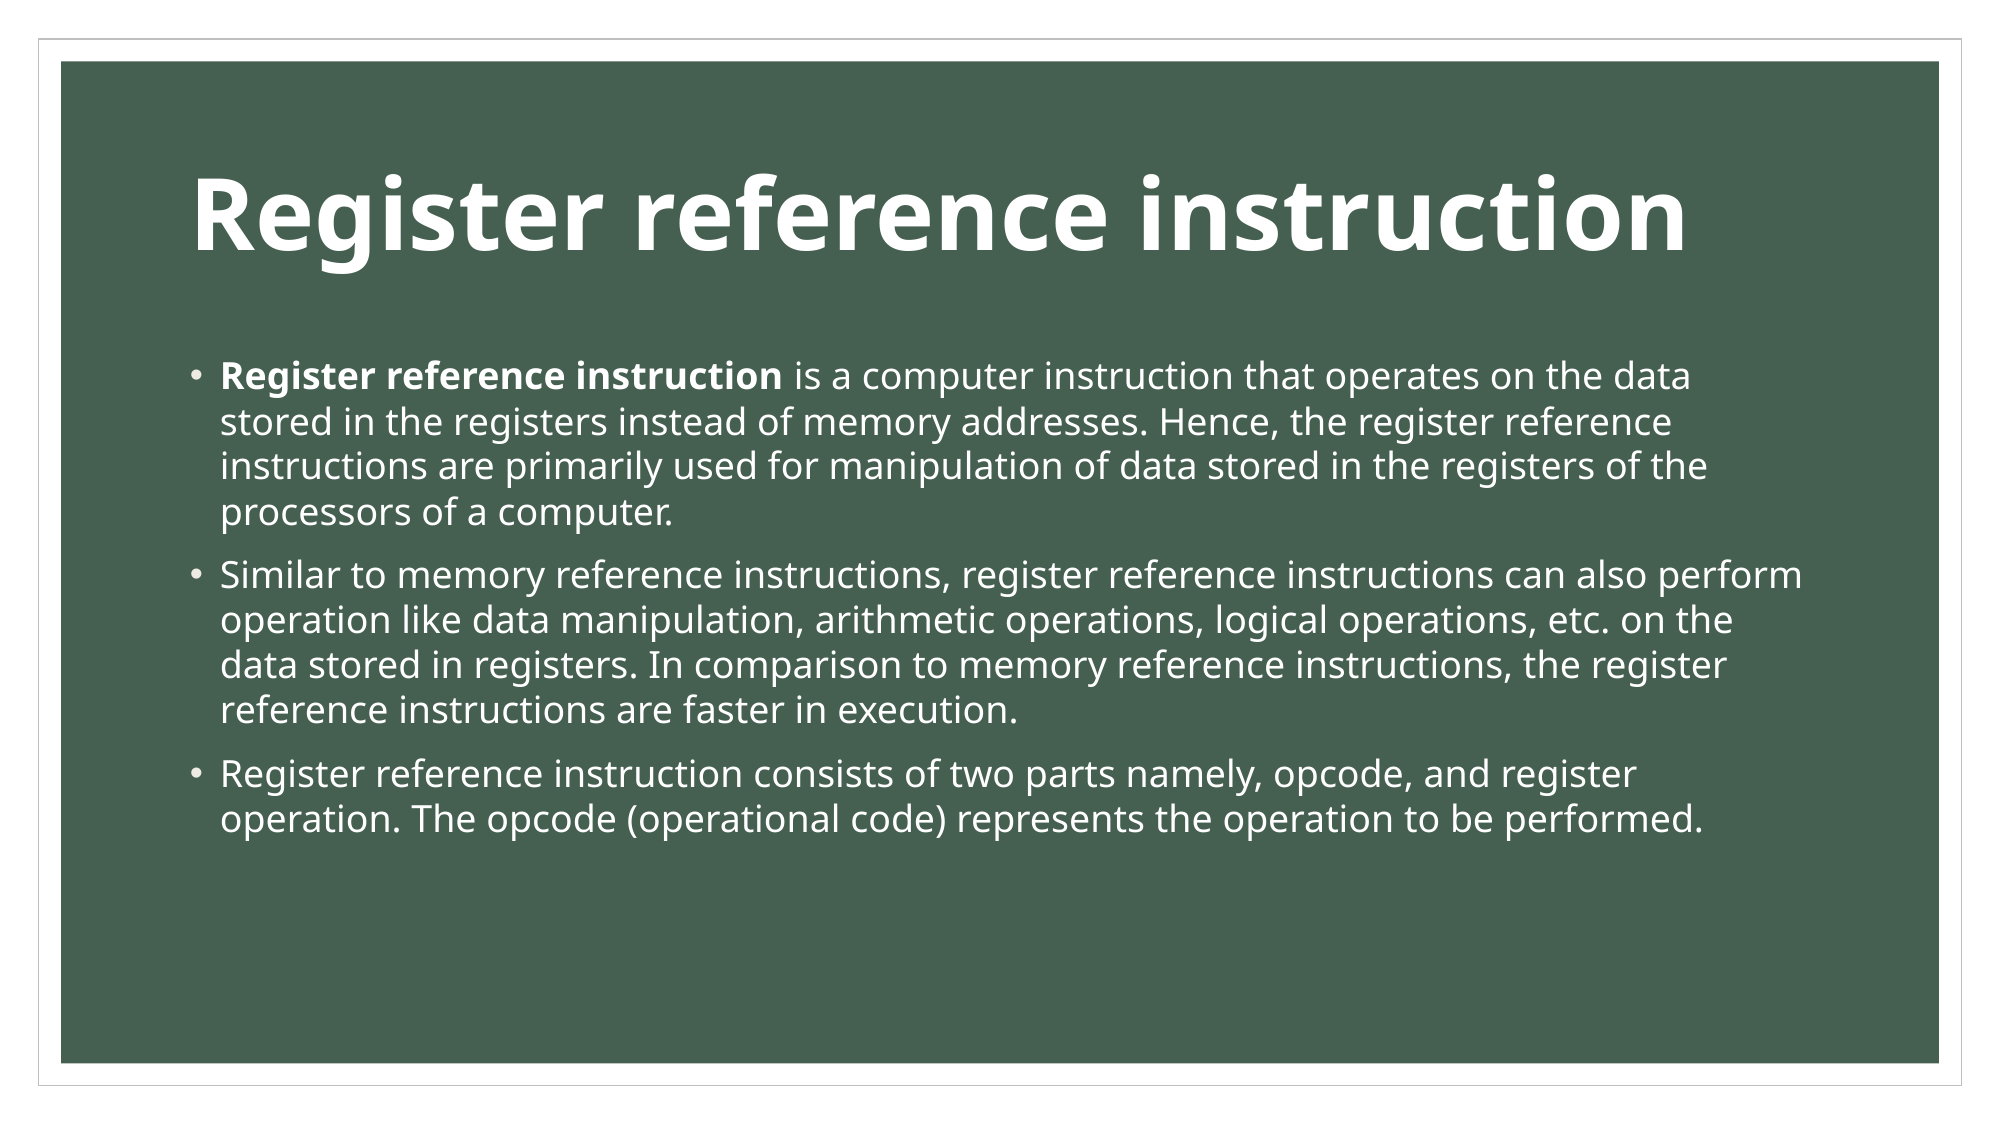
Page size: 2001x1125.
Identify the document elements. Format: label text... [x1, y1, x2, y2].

list Register reference instruction is a computer instruction that operates on the data stored in the registers instead of memory addresses. Hence, the register reference instructions are primarily used for manipulation of data stored in the registers of the processors of a computer. Similar to memory reference instructions, register reference instructions can also perform operation like data manipulation, arithmetic operations, logical operations, etc. on the data stored in registers. In comparison to memory reference instructions, the register reference instructions are faster in execution. Register reference instruction consists of two parts namely, opcode, and register operation. The opcode (operational code) represents the operation to be performed. [174, 345, 1825, 990]
title Register reference instruction [174, 105, 1825, 331]
